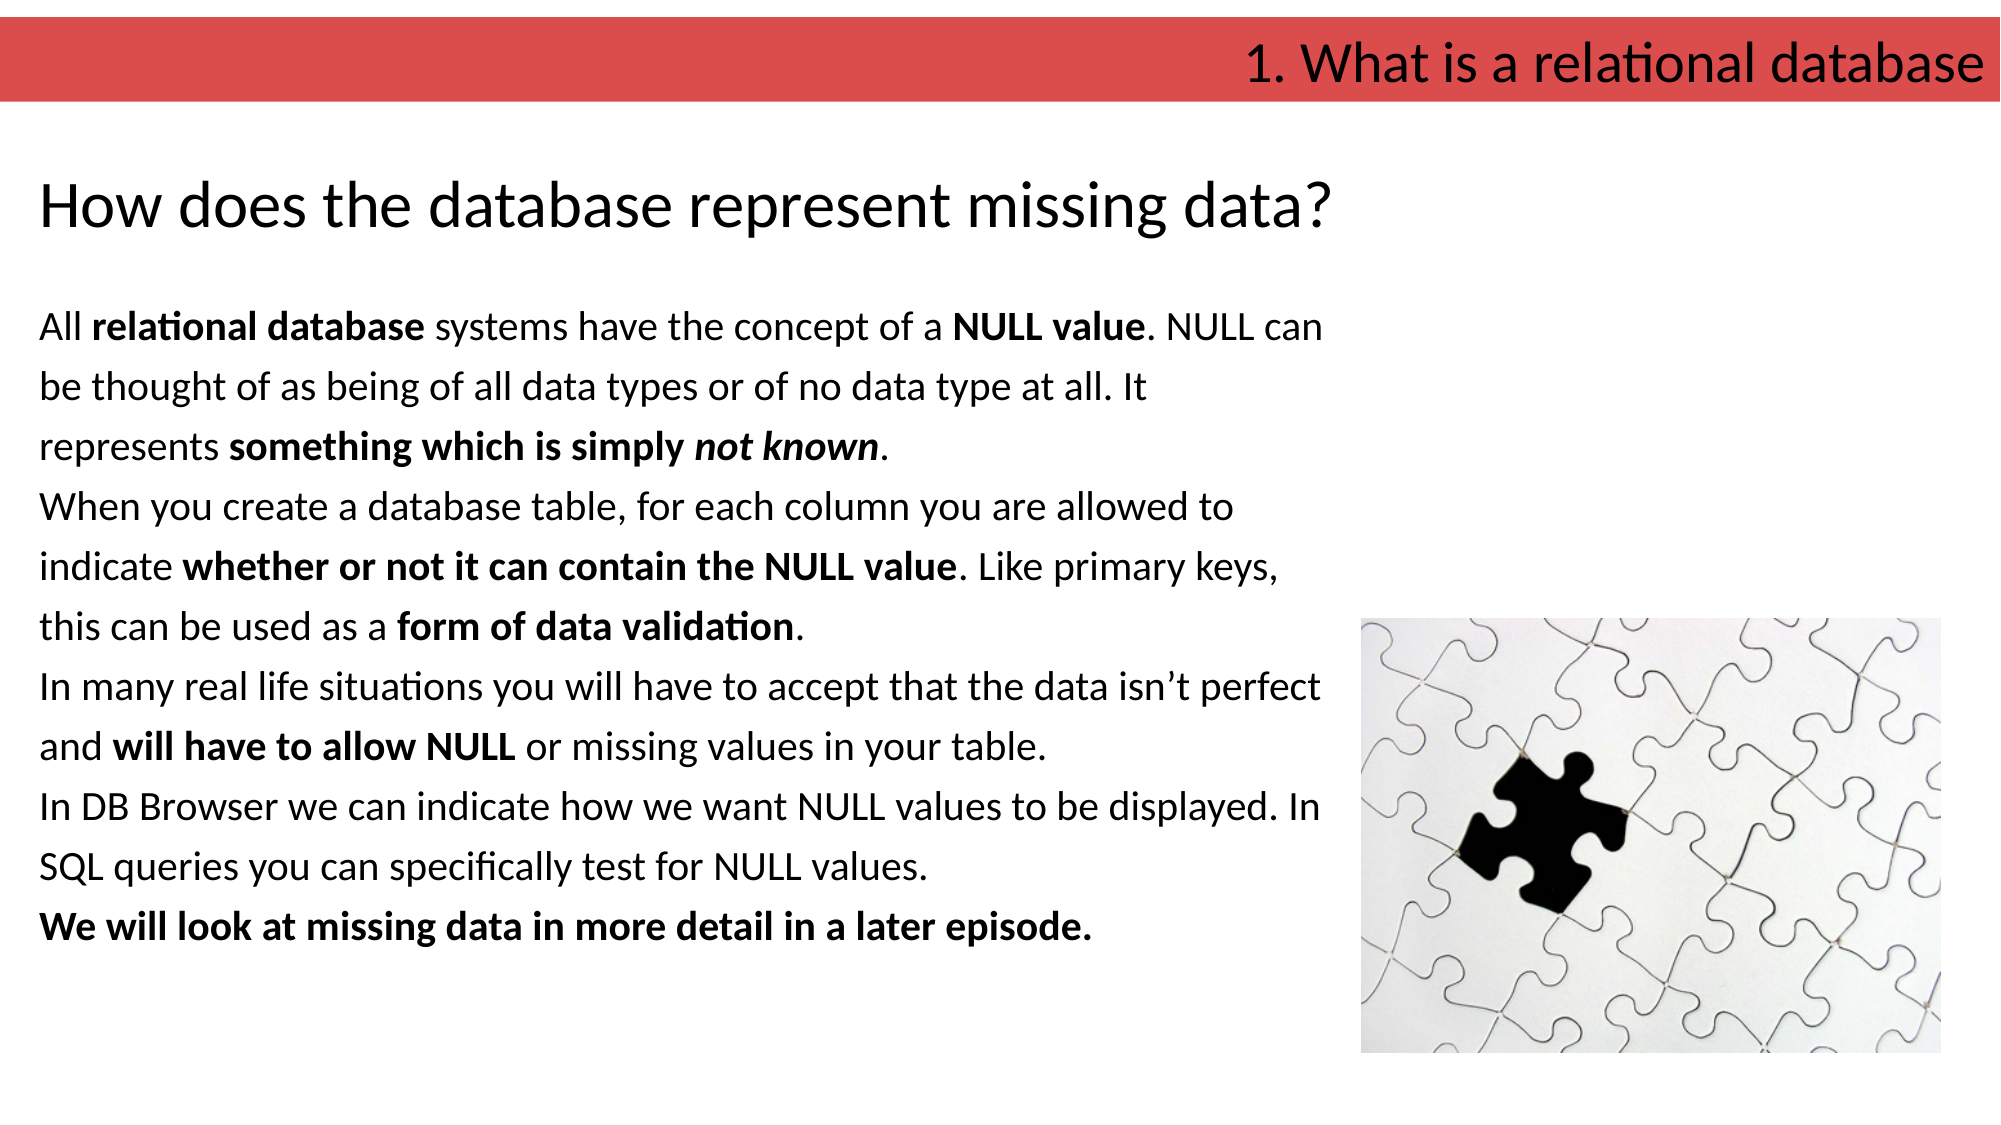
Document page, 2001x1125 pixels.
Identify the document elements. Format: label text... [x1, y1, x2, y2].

text_box How does the database represent missing data? [24, 153, 1588, 248]
text_box All relational database systems have the concept of a NULL value. NULL can be thought of as being of all data types or of no data type at all. It represents something which is simply not known. When you create a database table, for each column you are allowed to indicate whether or not it can contain the NULL value. Like primary keys, this can be used as a form of data validation. In many real life situations you will have to accept that the data isn’t perfect and will have to allow NULL or missing values in your table. In DB Browser we can indicate how we want NULL values to be displayed. In SQL queries you can specifically test for NULL values. We will look at missing data in more detail in a later episode. [24, 281, 1347, 957]
picture [1361, 618, 1941, 1053]
text_box 1. What is a relational database [0, 17, 2000, 102]
